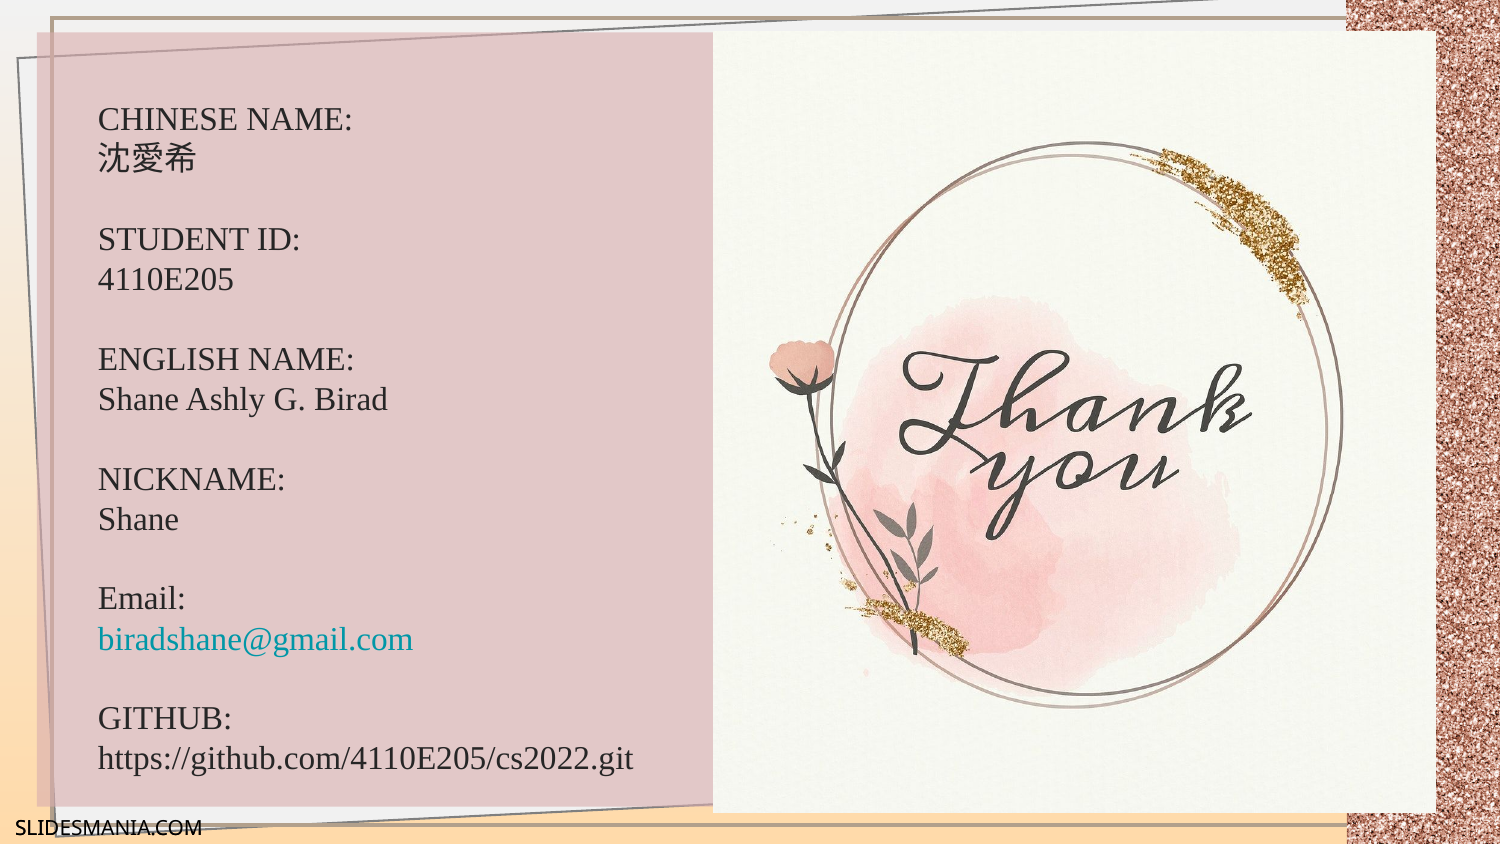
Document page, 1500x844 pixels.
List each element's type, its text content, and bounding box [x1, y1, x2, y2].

picture [713, 0, 1500, 844]
title CHINESE NAME: 沈愛希 STUDENT ID: 4110E205 ENGLISH NAME: Shane Ashly G. Birad NICKNAME: Shane Email: biradshane@gmail.com GITHUB: https://github.com/4110E205/cs2022.git [82, 70, 713, 743]
